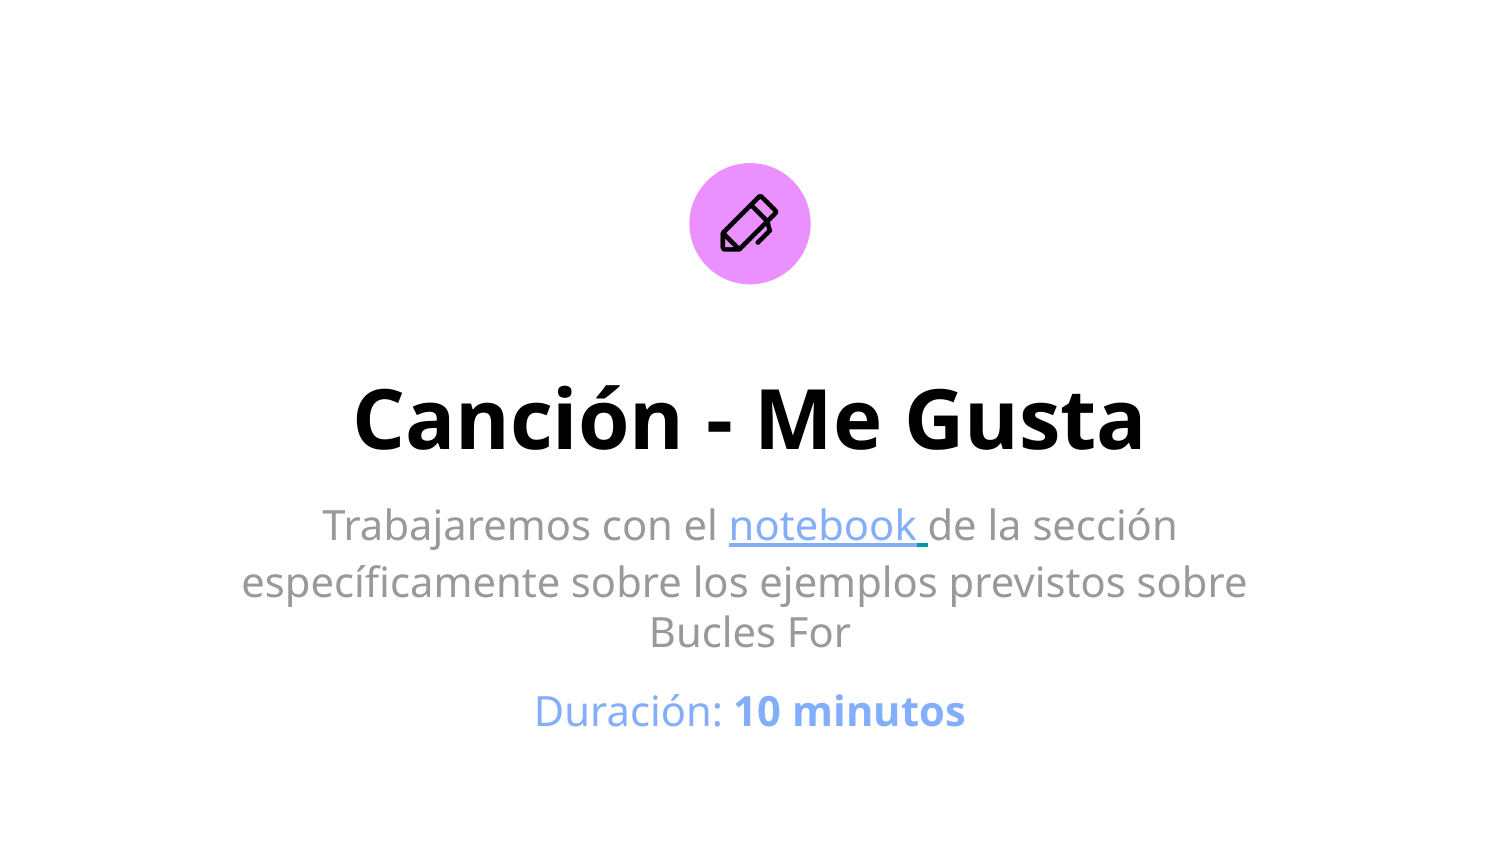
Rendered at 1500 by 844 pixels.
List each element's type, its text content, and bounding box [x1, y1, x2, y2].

text_box Duración: 10 minutos [161, 669, 1339, 750]
text_box Trabajaremos con el notebook de la sección específicamente sobre los ejemplos previstos sobre Bucles For [161, 483, 1339, 669]
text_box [689, 162, 811, 285]
text_box Canción - Me Gusta [239, 362, 1261, 483]
